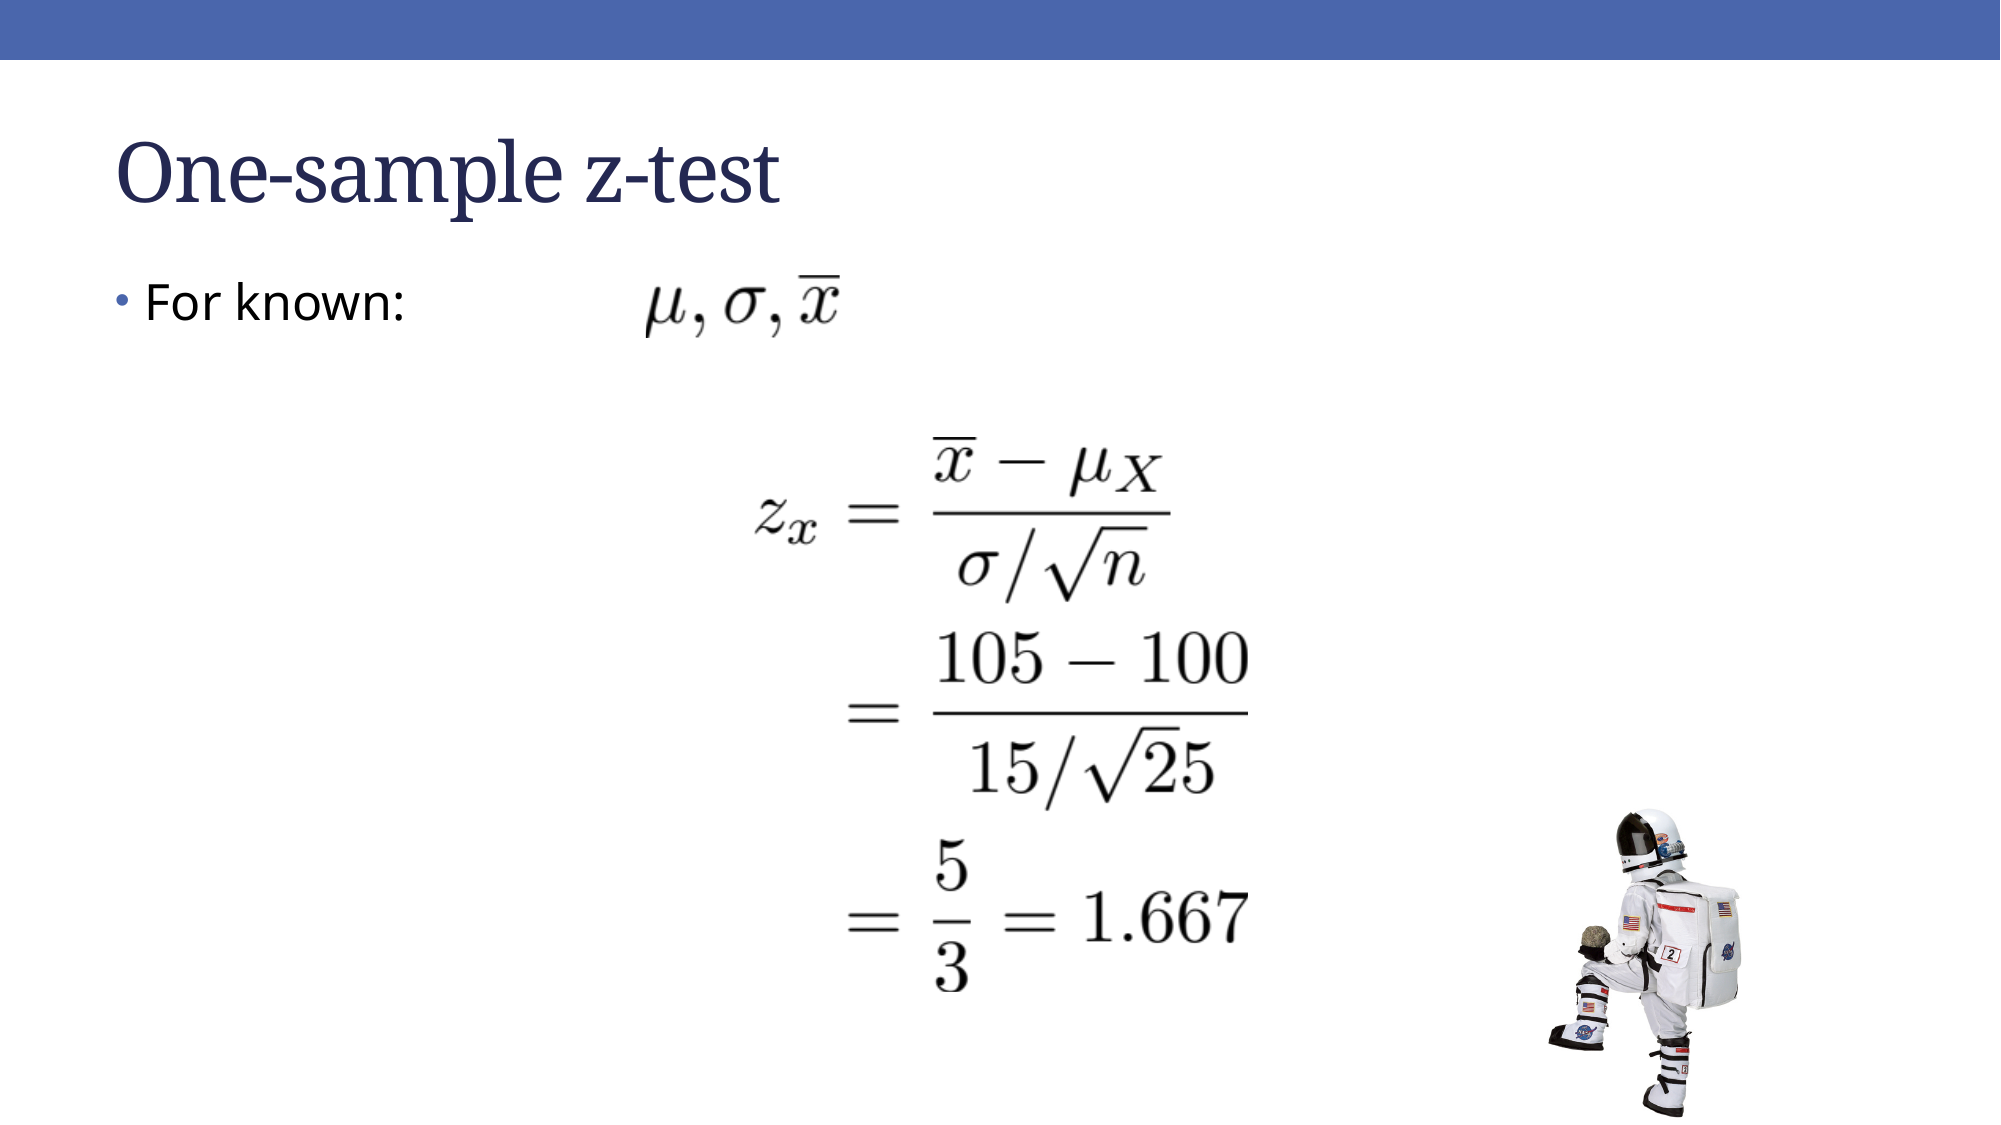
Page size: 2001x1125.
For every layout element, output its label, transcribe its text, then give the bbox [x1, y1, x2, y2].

title One-sample z-test [99, 87, 1900, 250]
picture [753, 437, 1249, 992]
picture [645, 274, 840, 338]
list For known: [99, 262, 1900, 1063]
picture [1534, 799, 1751, 1125]
